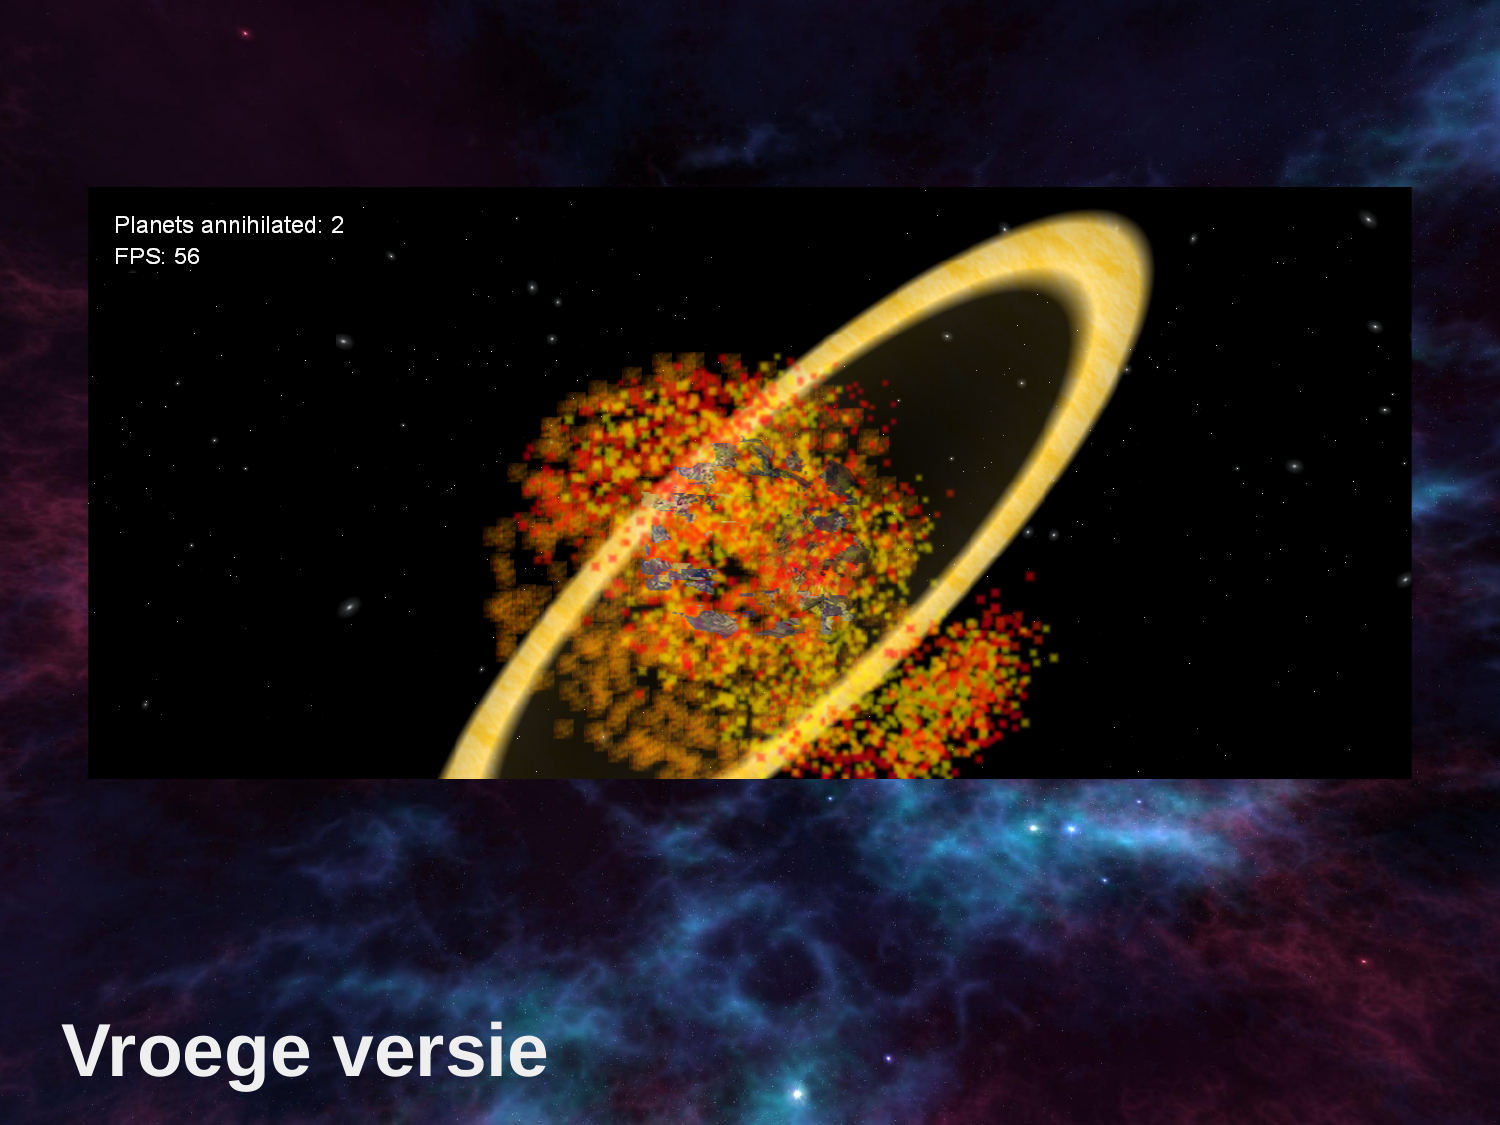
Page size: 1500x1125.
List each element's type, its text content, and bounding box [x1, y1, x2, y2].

text_box [88, 187, 1412, 779]
picture [0, 0, 1500, 1125]
title Vroege versie [9, 918, 701, 1107]
